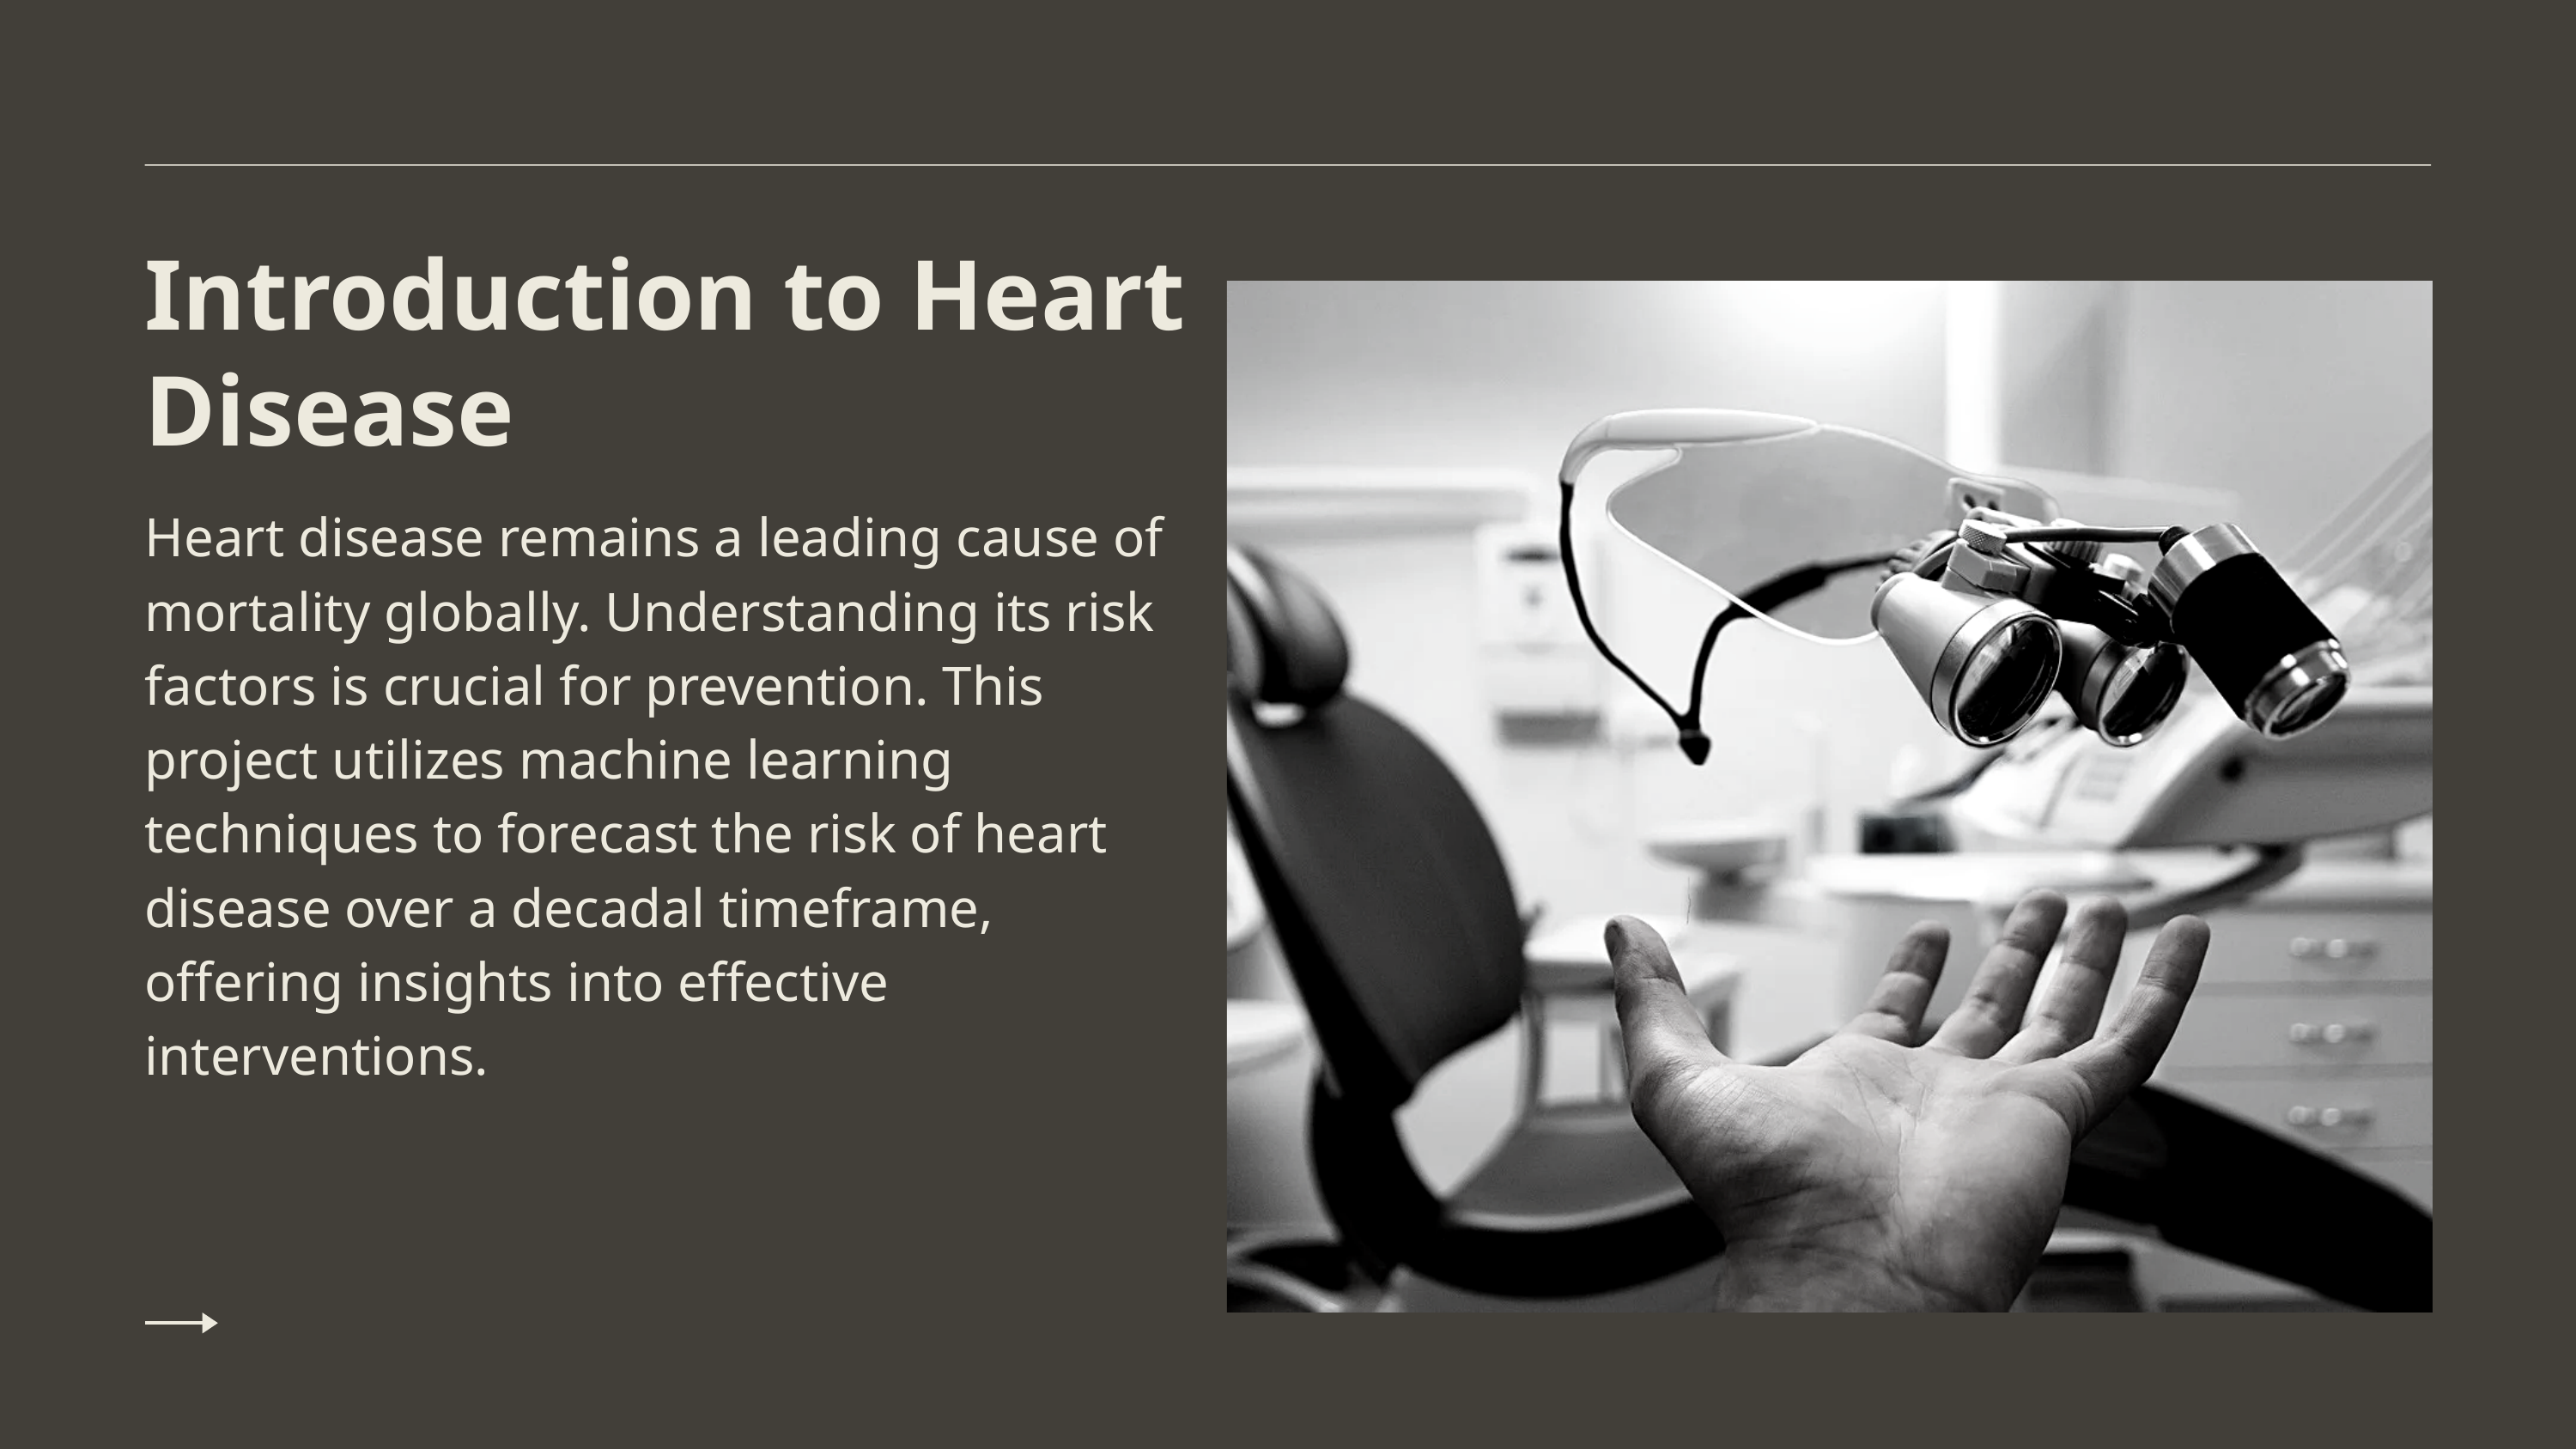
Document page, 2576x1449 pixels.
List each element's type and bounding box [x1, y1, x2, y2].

text_box [1226, 281, 2433, 1313]
text_box [144, 233, 1190, 1080]
text_box [144, 1312, 219, 1334]
